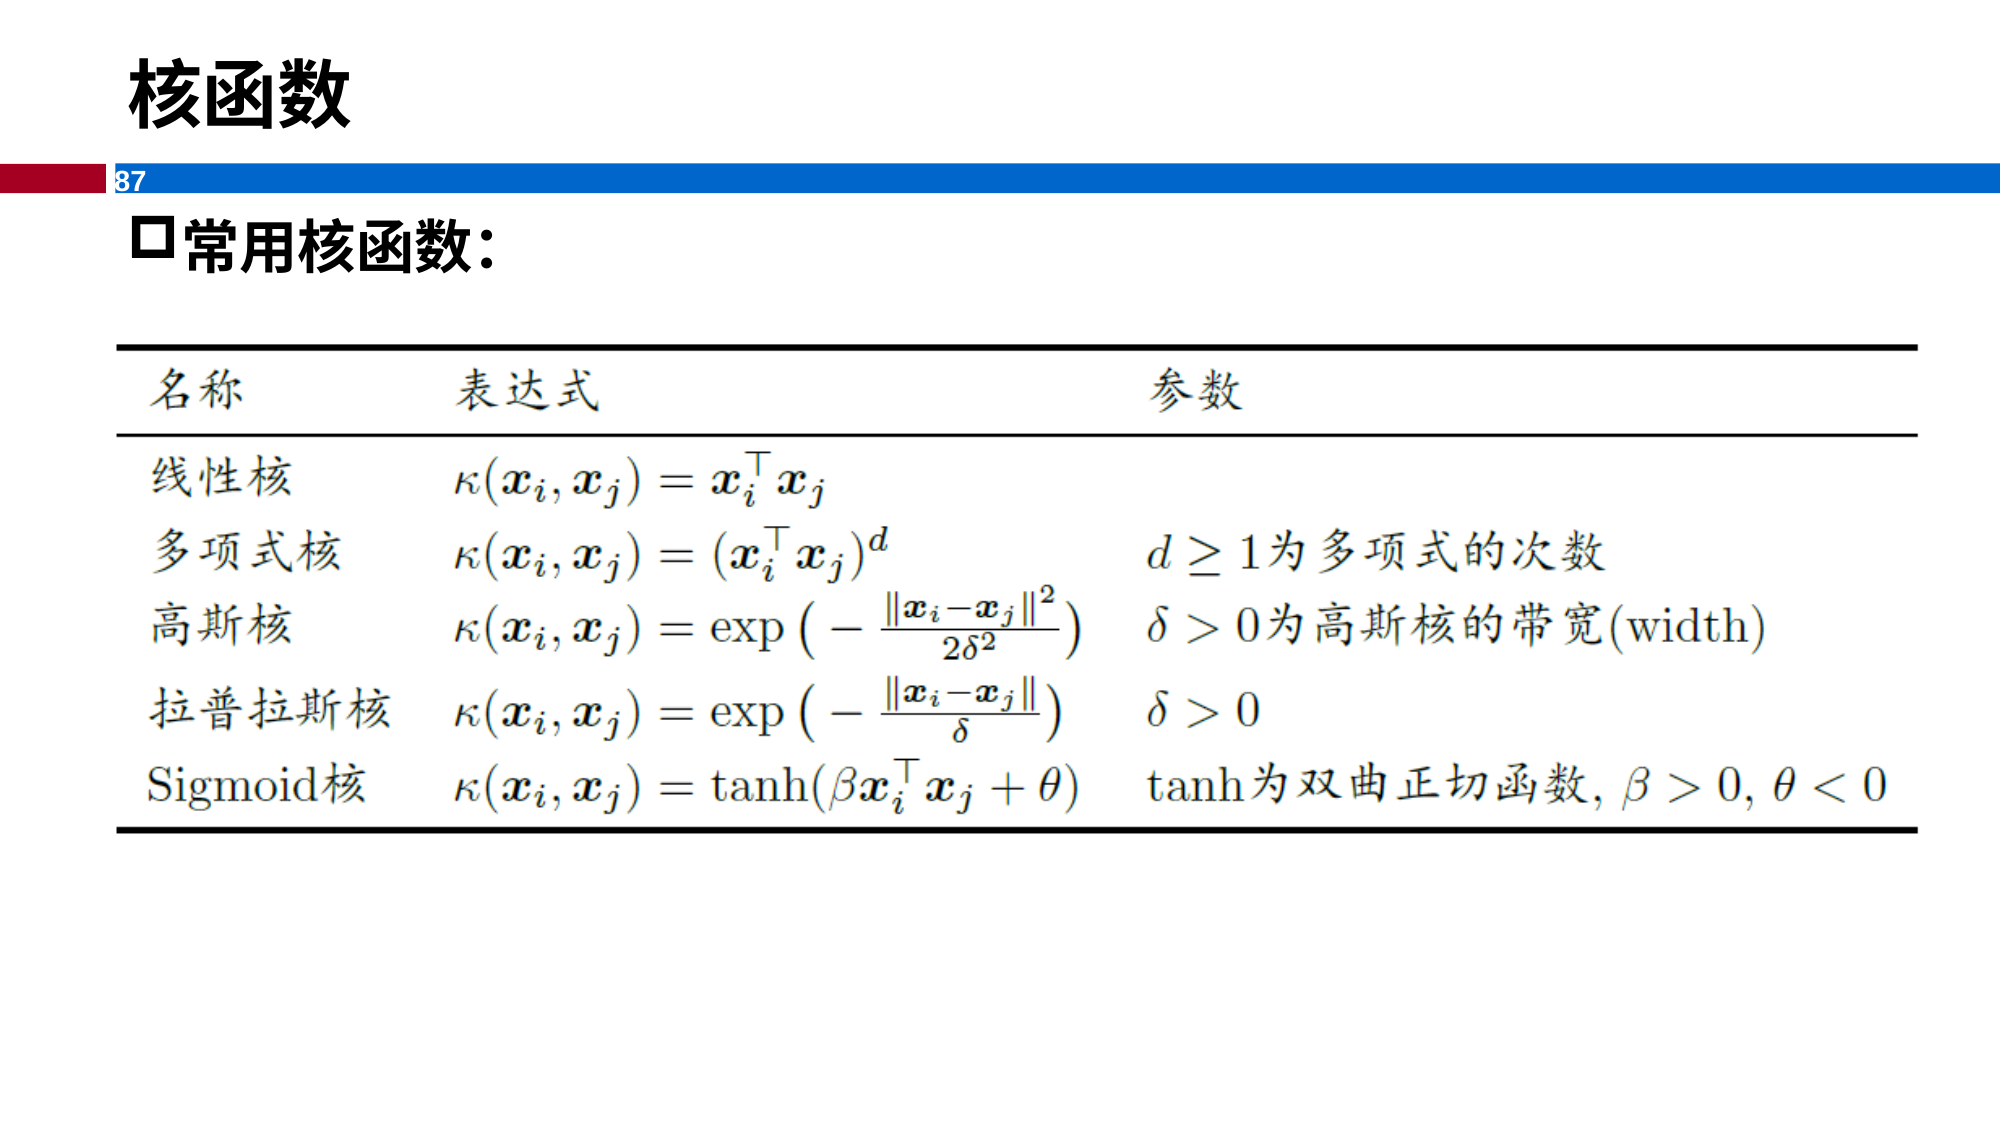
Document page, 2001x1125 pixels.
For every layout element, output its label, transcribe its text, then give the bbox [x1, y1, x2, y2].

title 核函数 [112, 36, 1939, 148]
picture [112, 343, 1923, 837]
text_box 常用核函数： [112, 202, 1113, 288]
